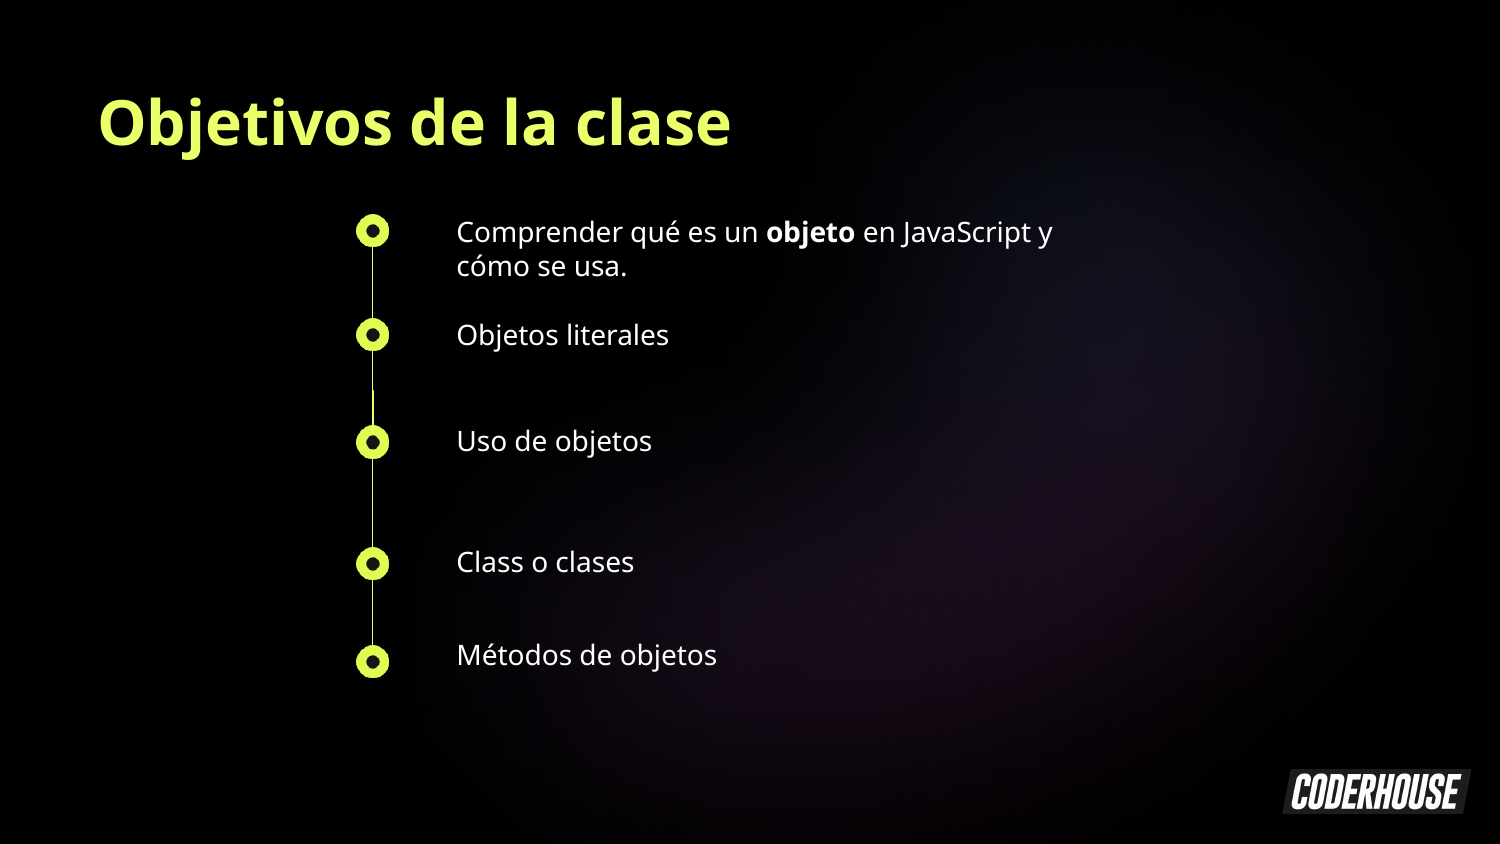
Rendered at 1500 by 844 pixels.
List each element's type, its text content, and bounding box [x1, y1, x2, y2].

text_box Objetivos de la clase [82, 76, 1418, 175]
text_box Comprender qué es un objeto en JavaScript y cómo se usa. [441, 199, 1144, 297]
picture [0, 0, 1500, 844]
text_box Class o clases [441, 529, 1144, 594]
text_box Métodos de objetos [441, 621, 1144, 686]
text_box Objetos literales [441, 302, 1144, 367]
text_box Uso de objetos [441, 408, 1144, 473]
